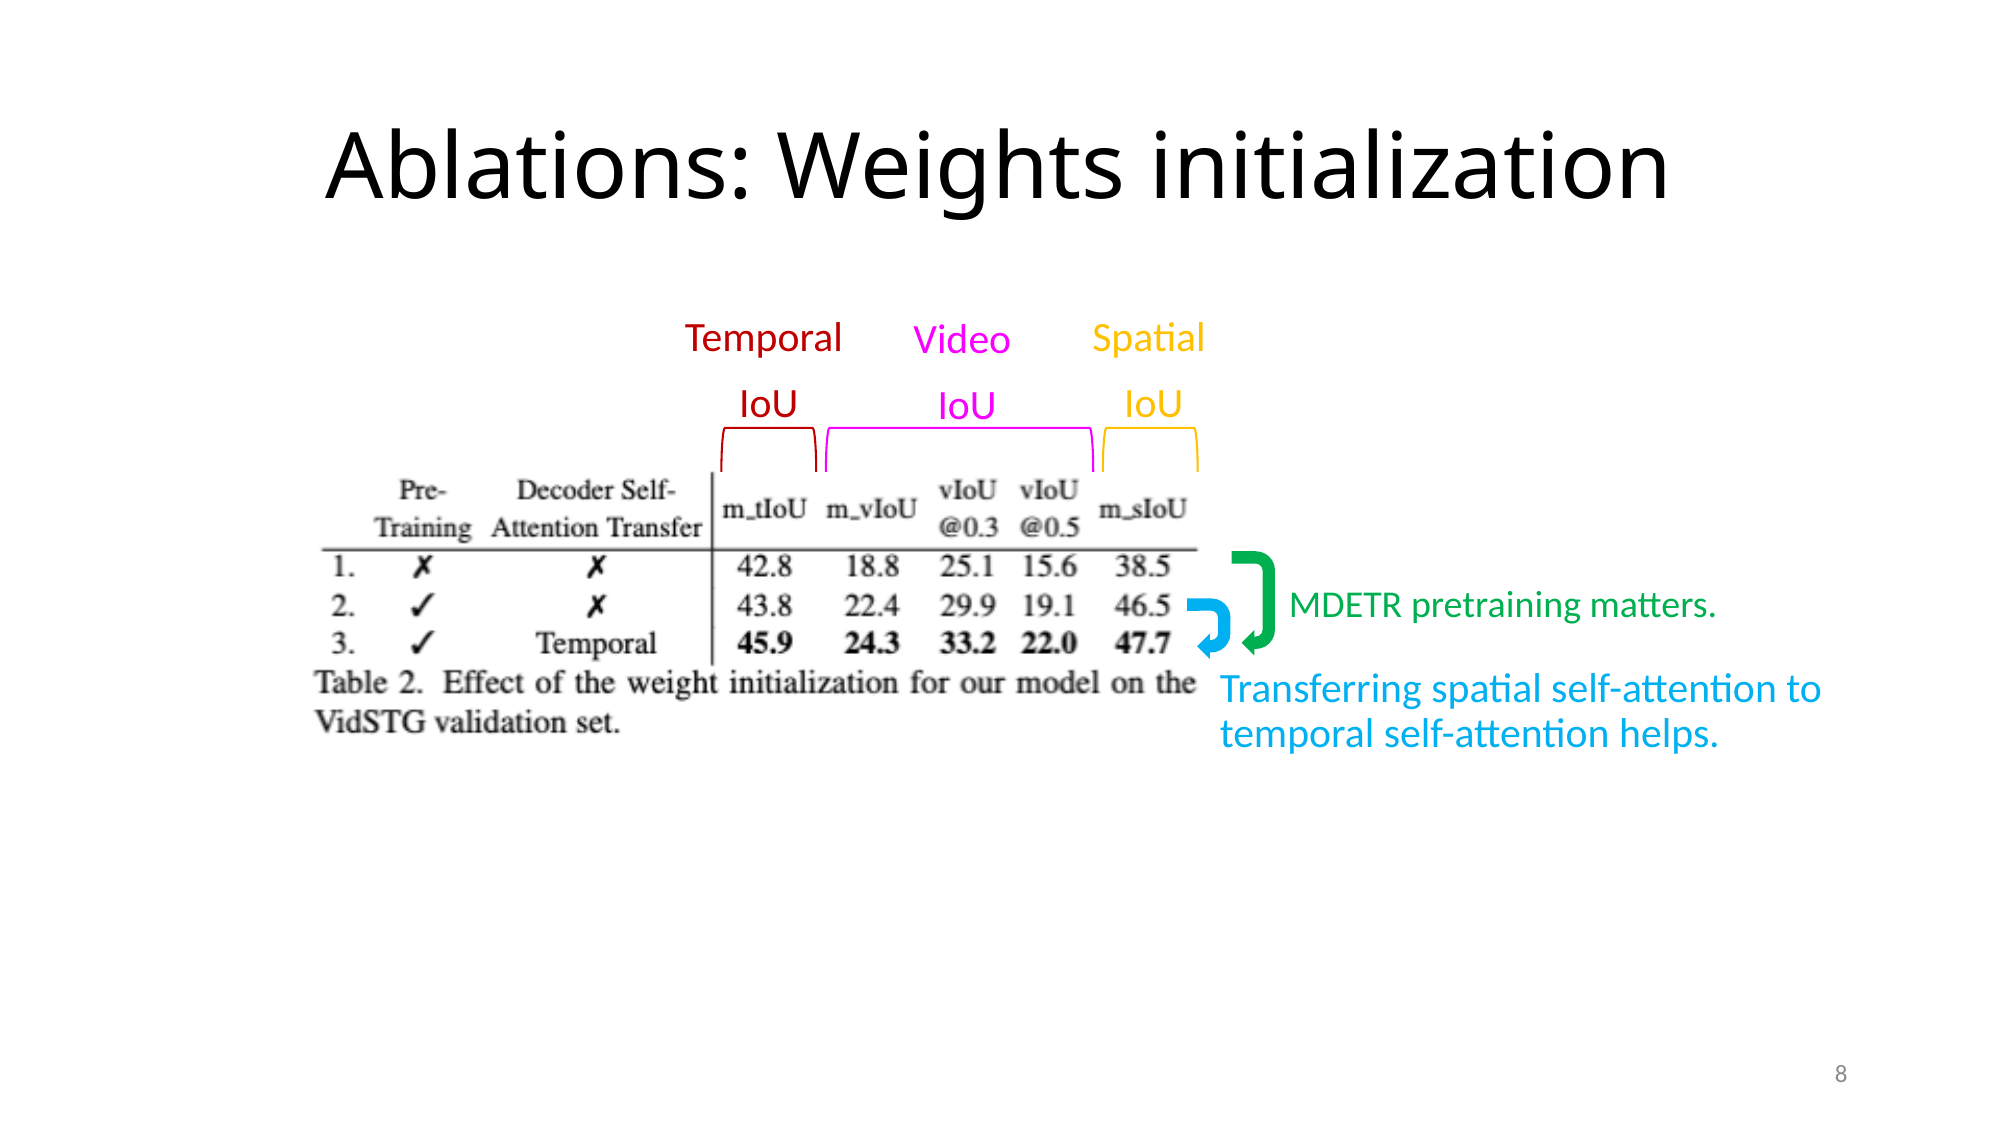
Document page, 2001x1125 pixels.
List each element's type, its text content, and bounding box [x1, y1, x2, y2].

text_box [1102, 447, 1199, 458]
text_box [825, 427, 1094, 458]
text_box [1216, 599, 1231, 652]
picture [305, 458, 1216, 752]
text_box Temporal IoU [669, 307, 869, 447]
text_box Video IoU [867, 310, 1054, 427]
text_box MDETR pretraining matters. [1273, 577, 1775, 659]
text_box [1231, 551, 1275, 656]
title Ablations: Weights initialization [137, 59, 1863, 278]
text_box Transferring spatial self-attention to temporal self-attention helps. [1204, 659, 1845, 784]
slide_number 8 [1412, 1042, 1863, 1103]
text_box [721, 447, 817, 458]
text_box Spatial IoU [1054, 307, 1254, 447]
